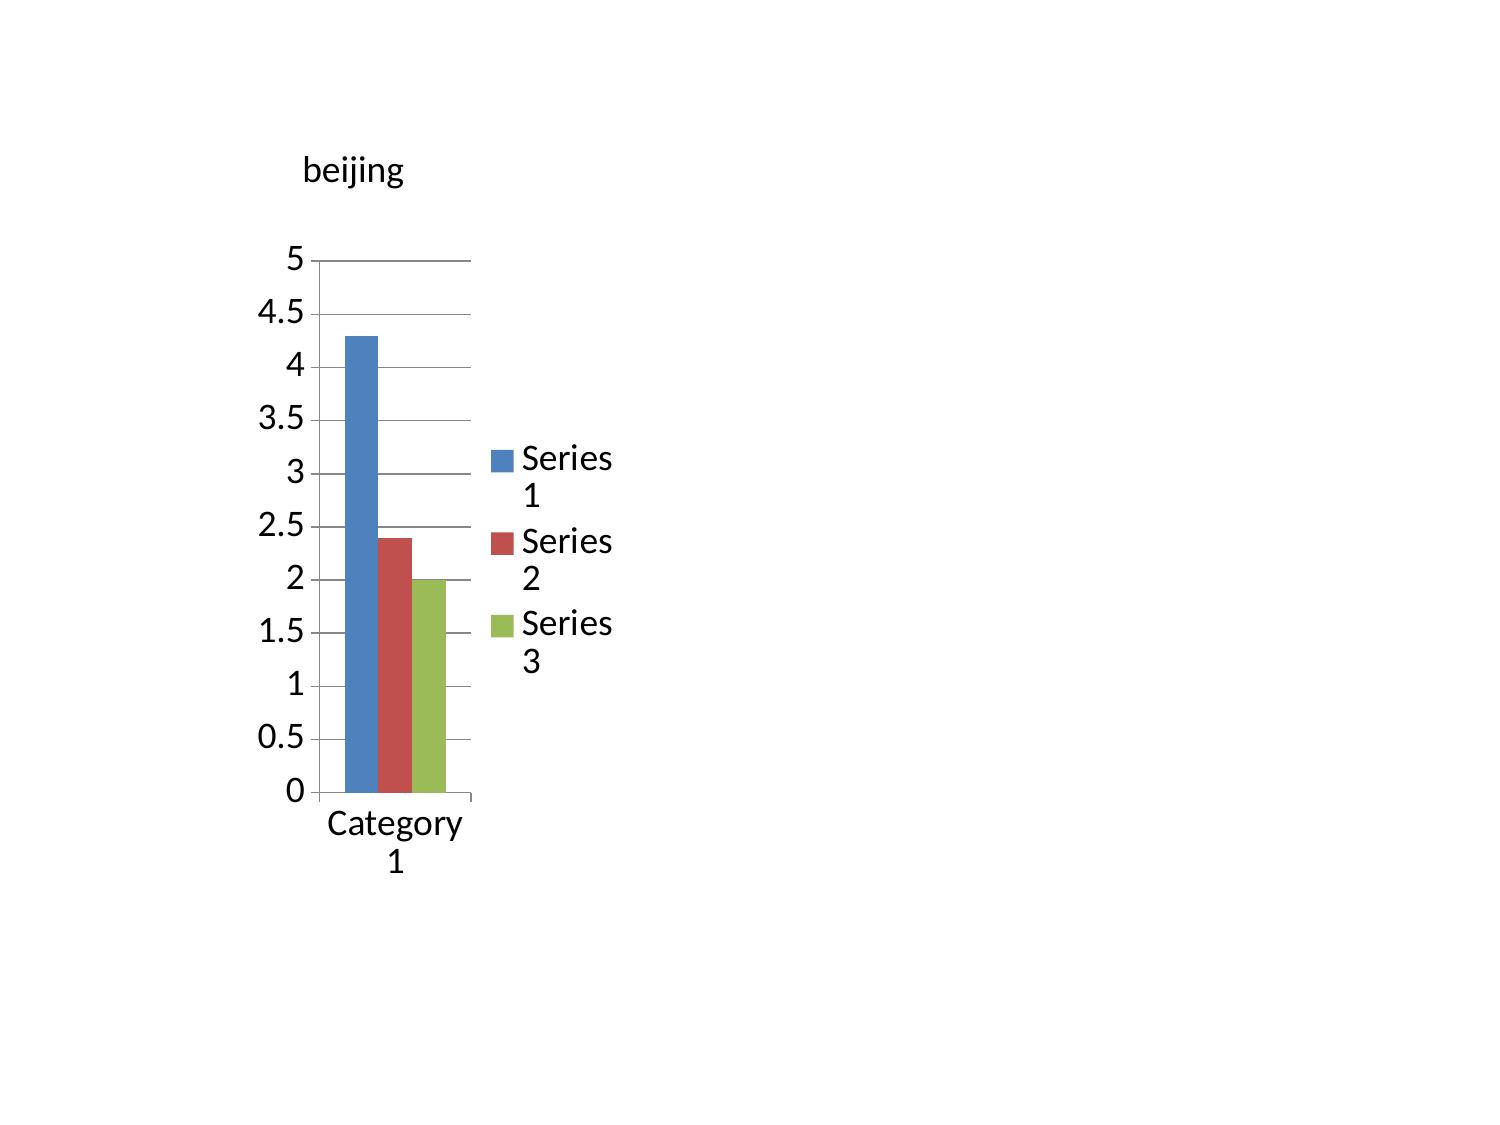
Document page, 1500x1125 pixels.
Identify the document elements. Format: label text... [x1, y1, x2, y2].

chart [249, 228, 638, 897]
text_box beijing [287, 137, 475, 198]
